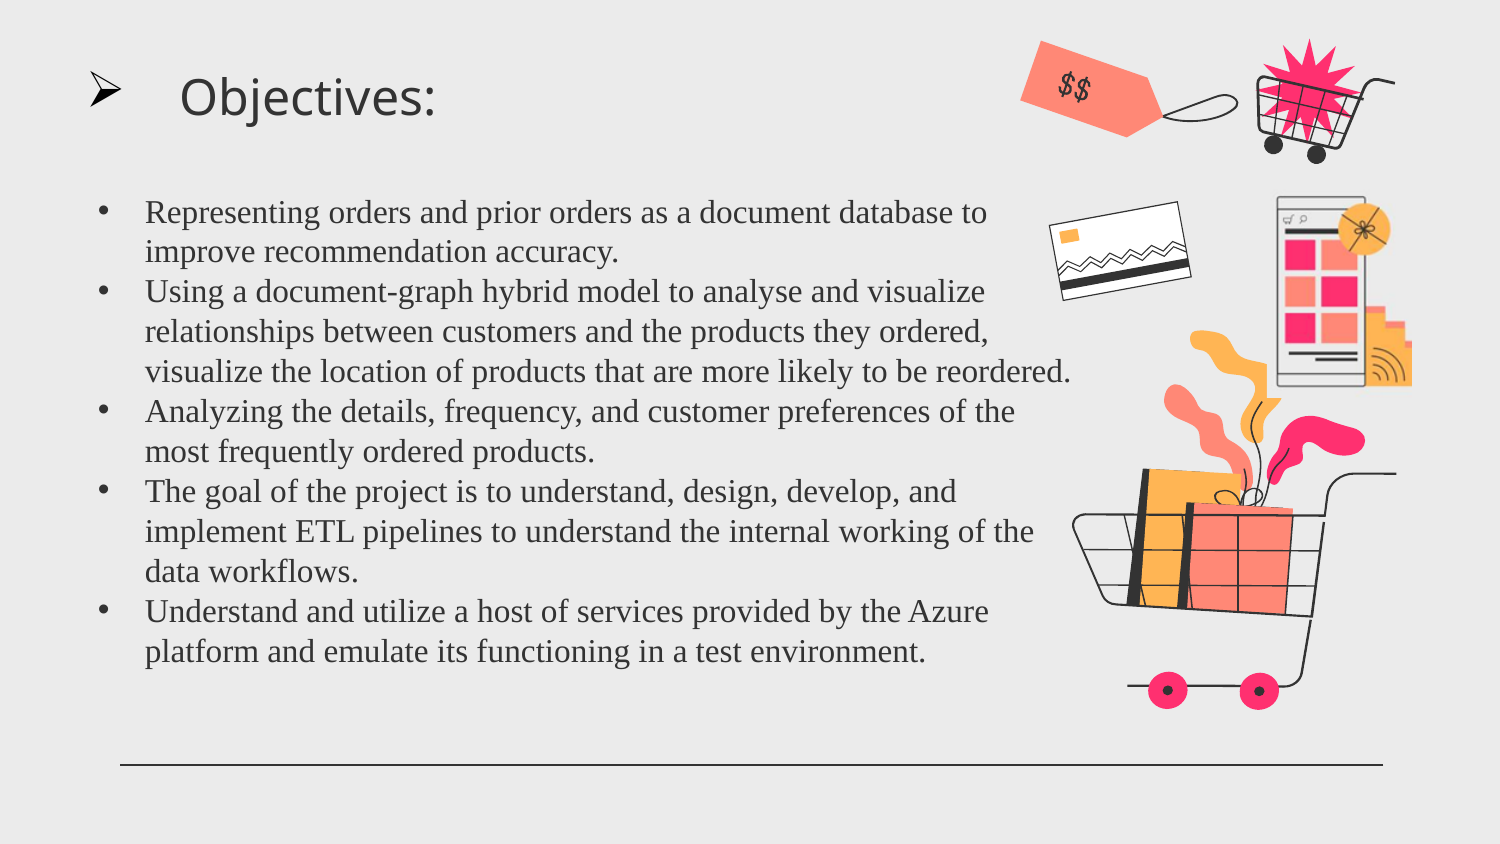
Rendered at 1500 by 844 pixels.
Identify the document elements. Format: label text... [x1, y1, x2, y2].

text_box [1026, 62, 1235, 137]
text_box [1054, 212, 1187, 290]
text_box Objectives: [71, 57, 750, 133]
list Representing orders and prior orders as a document database to improve recommendation accuracy. Using a document-graph hybrid model to analyse and visualize relationships between customers and the products they ordered, visualize the location of products that are more likely to be reordered. Analyzing the details, frequency, and customer preferences of the most frequently ordered products. The goal of the project is to understand, design, develop, and implement ETL pipelines to understand the internal working of the data workflows. Understand and utilize a host of services provided by the Azure platform and emulate its functioning in a test environment. [82, 174, 1090, 738]
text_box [1252, 42, 1389, 164]
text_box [1071, 330, 1397, 711]
picture [1266, 177, 1413, 398]
